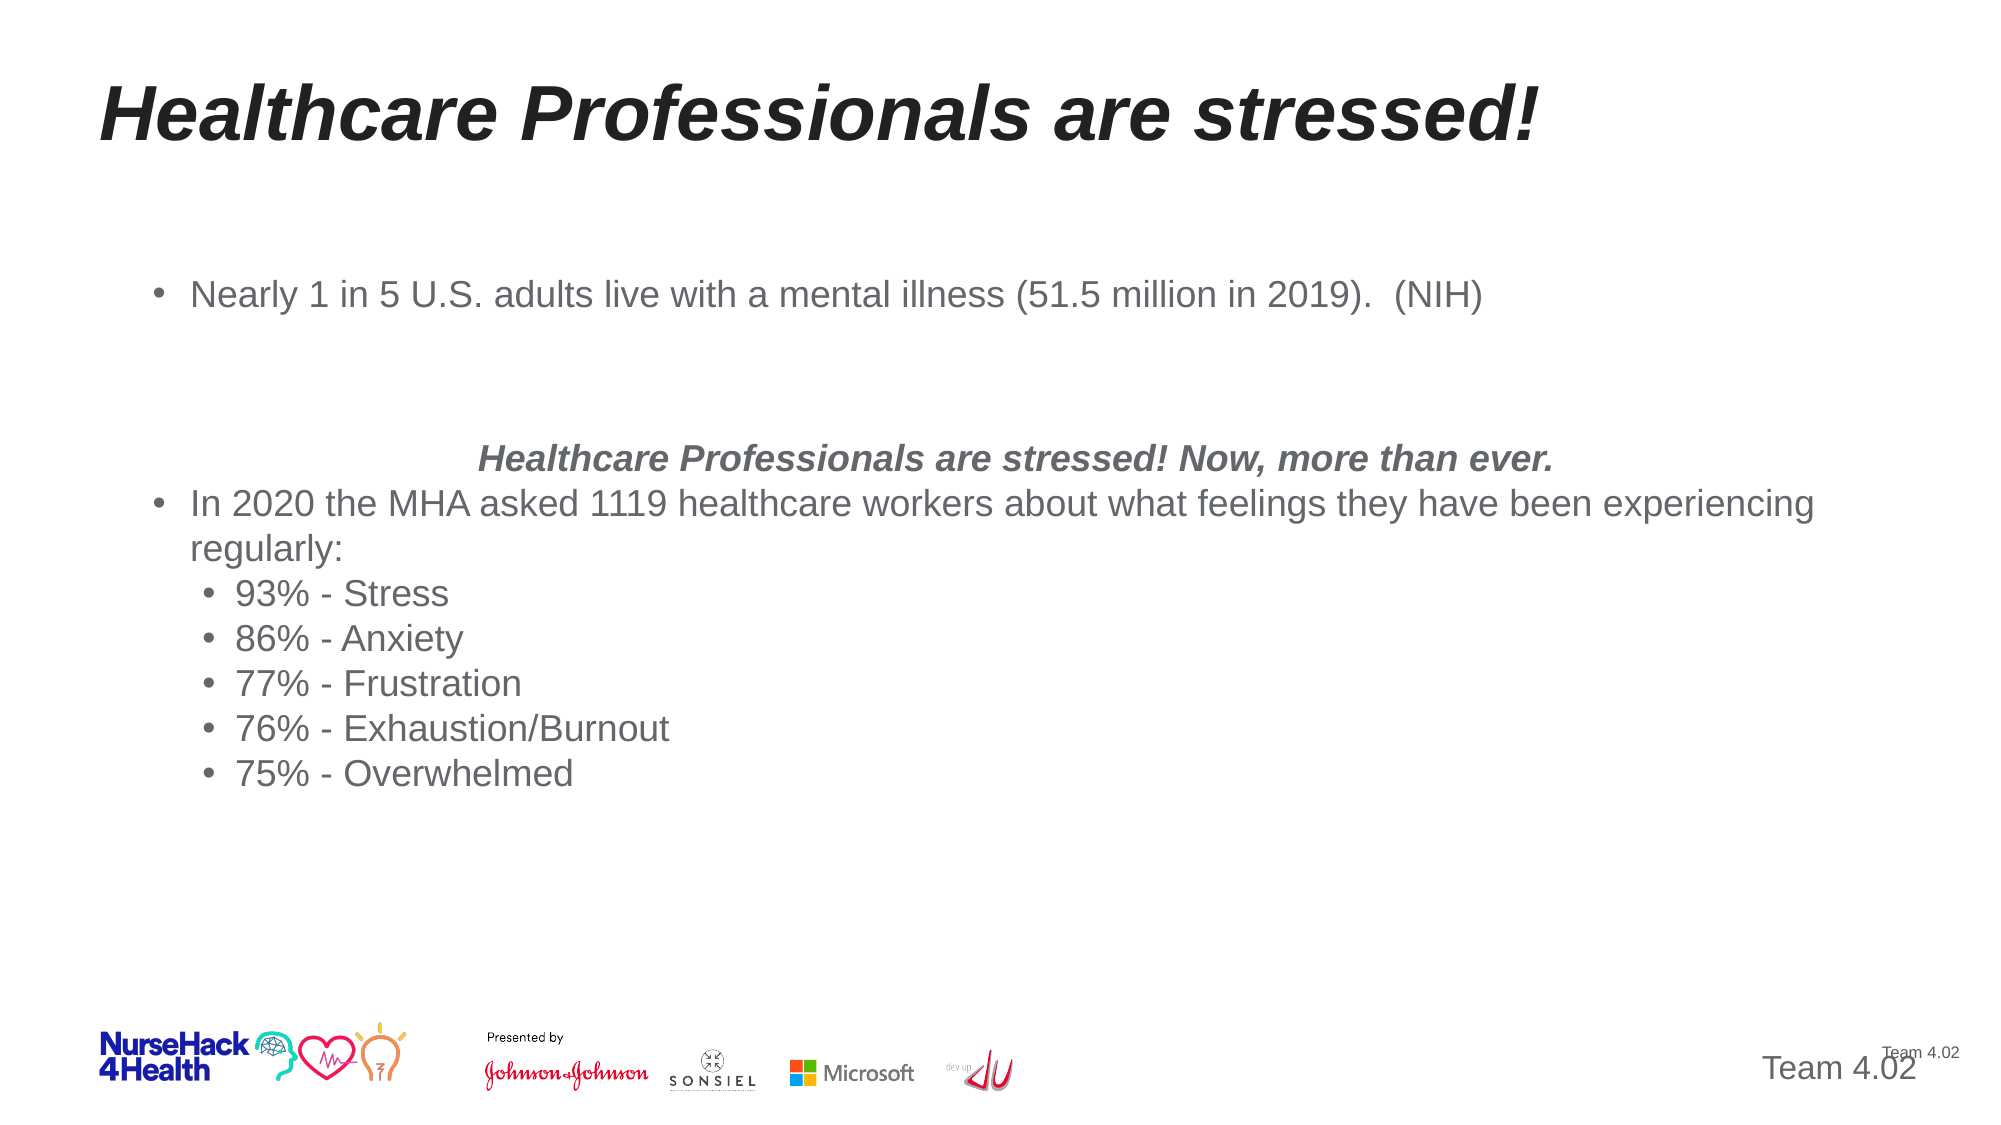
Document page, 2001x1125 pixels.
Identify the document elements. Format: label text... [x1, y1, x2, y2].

list Nearly 1 in 5 U.S. adults live with a mental illness (51.5 million in 2019). (NIH) Healthcare Professionals are stressed! Now, more than ever. In 2020 the MHA asked 1119 healthcare workers about what feelings they have been experiencing regularly: 93% - Stress 86% - Anxiety 77% - Frustration 76% - Exhaustion/Burnout 75% - Overwhelmed [114, 219, 1918, 993]
text_box Team 4.02 [1761, 1045, 1959, 1086]
title Healthcare Professionals are stressed! [98, 61, 1820, 158]
picture [430, 1011, 1071, 1125]
slide_number 3 [1846, 1038, 1976, 1094]
